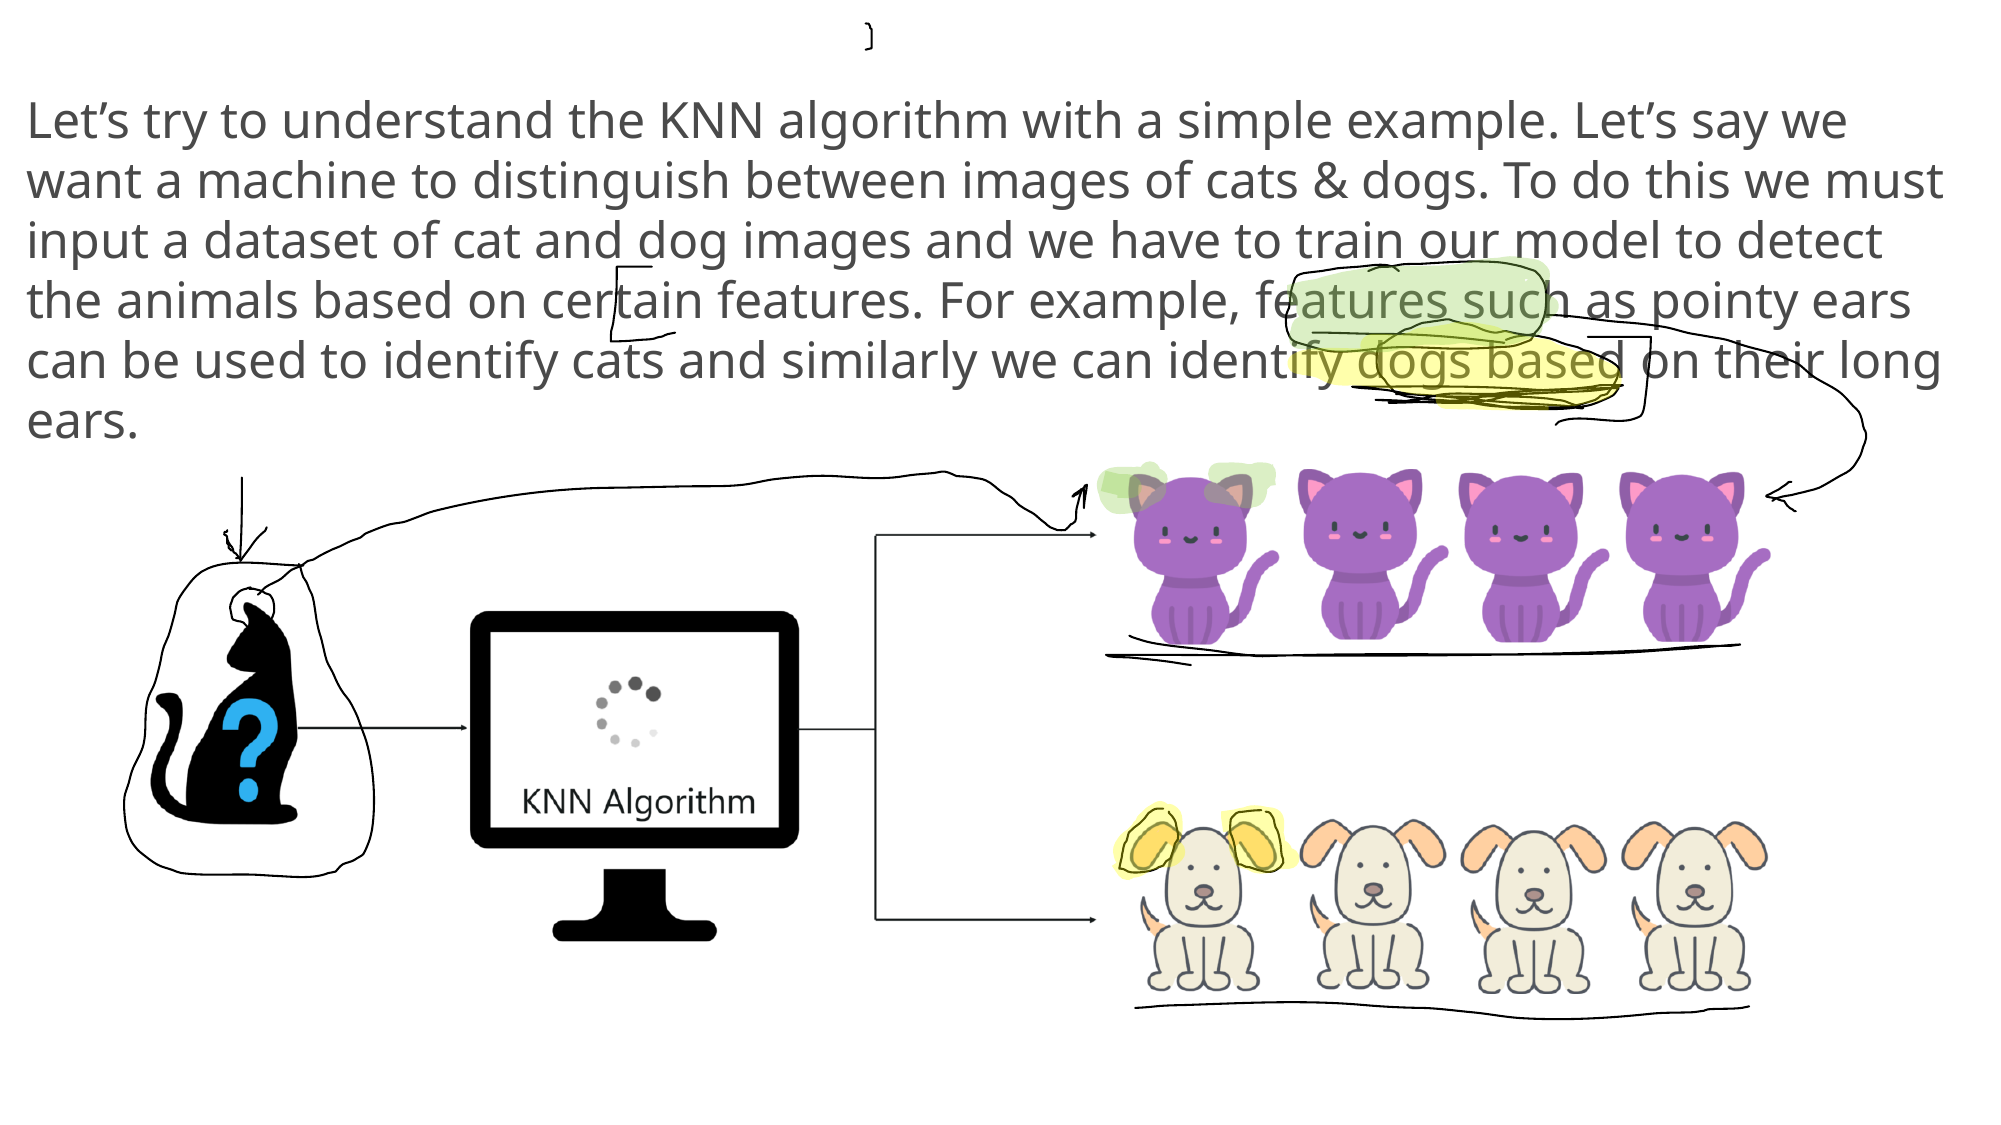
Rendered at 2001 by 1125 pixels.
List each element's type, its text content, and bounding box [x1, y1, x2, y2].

picture [1771, 491, 1779, 497]
picture [113, 469, 1779, 994]
text_box Let’s try to understand the KNN algorithm with a simple example. Let’s say we want a machine to distinguish between images of cats & dogs. To do this we must input a dataset of cat and dog images and we have to train our model to detect the animals based on certain features. For example, features such as pointy ears can be used to identify cats and similarly we can identify dogs based on their long ears. [11, 81, 1987, 457]
